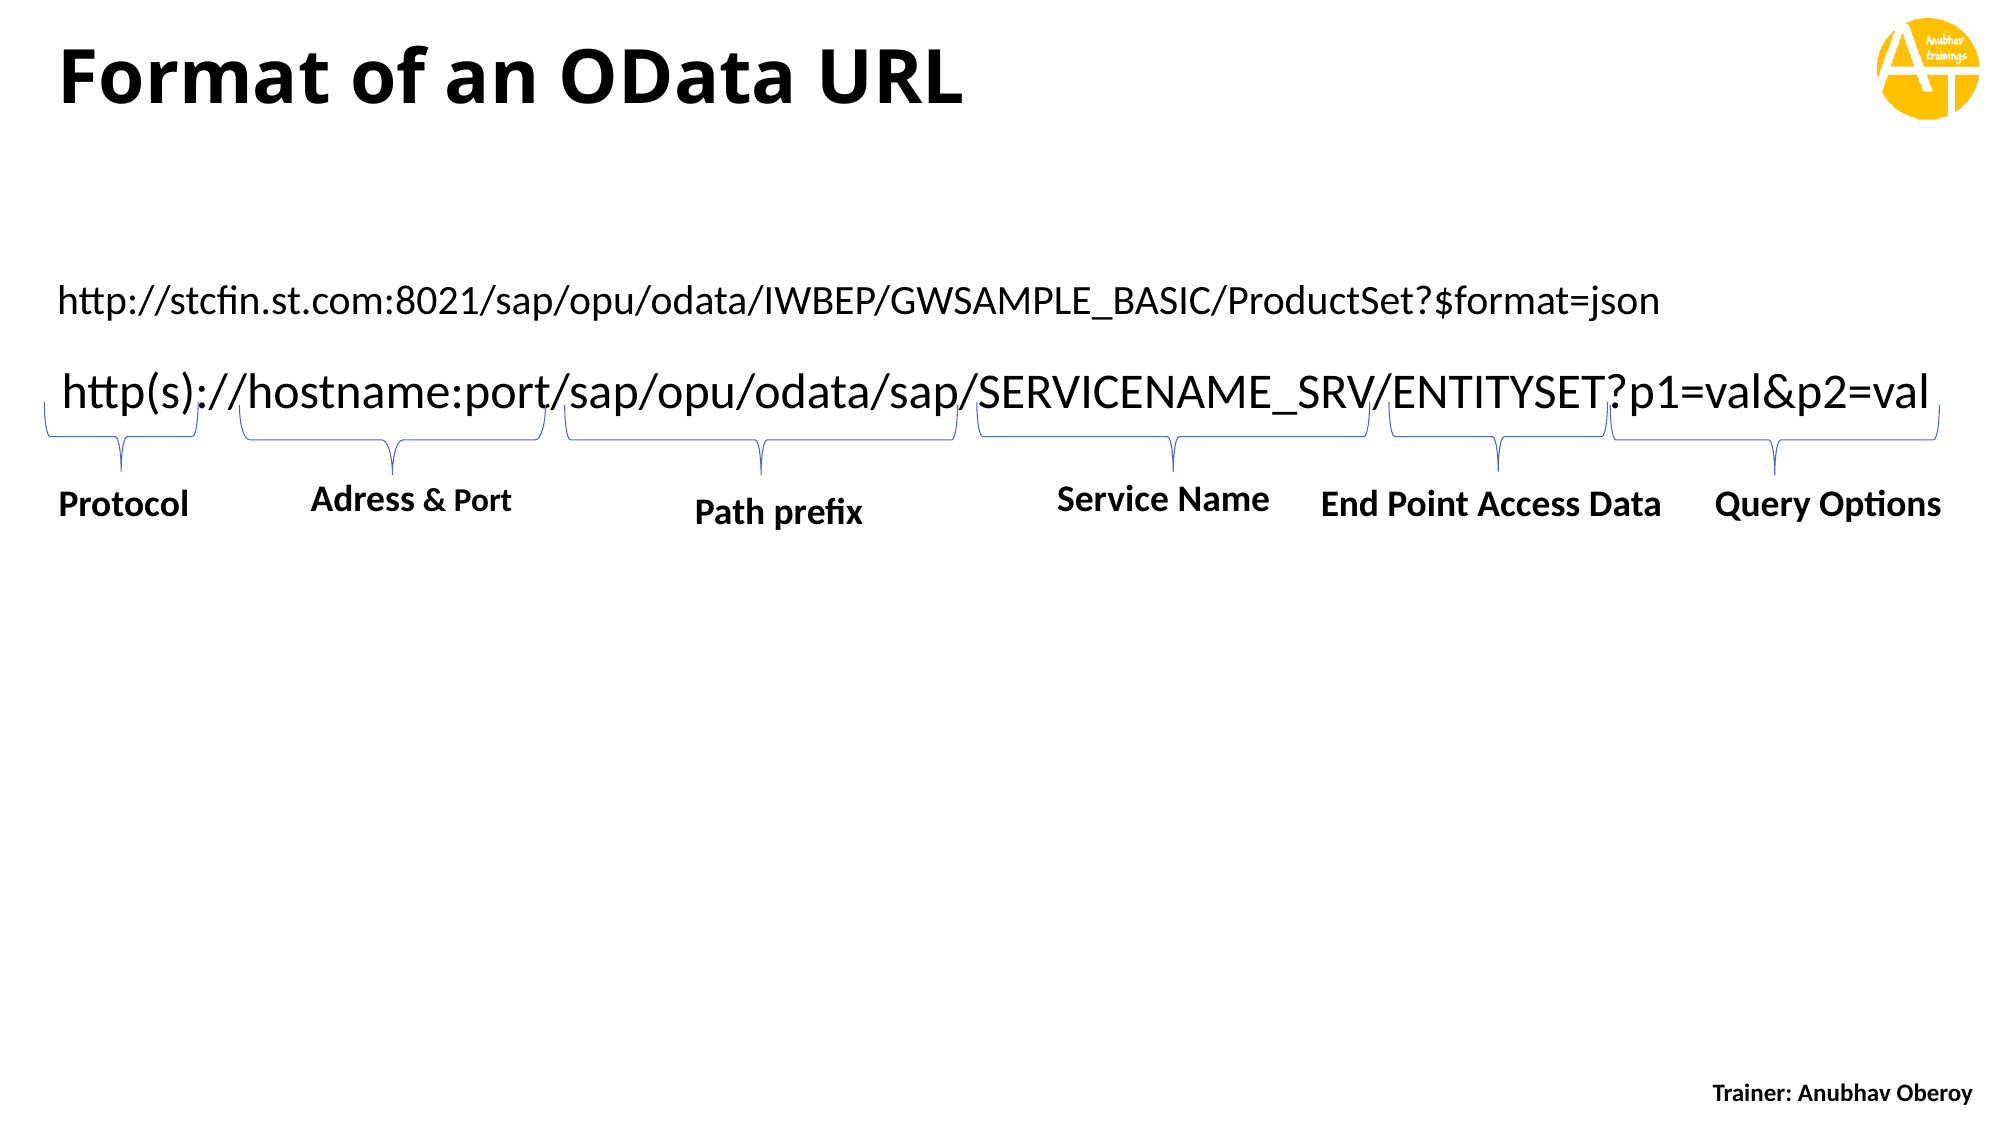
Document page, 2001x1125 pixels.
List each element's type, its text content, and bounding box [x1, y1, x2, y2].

text_box [1609, 405, 1940, 471]
text_box [43, 401, 199, 471]
footer Trainer: Anubhav Oberoy [1660, 1074, 2000, 1108]
text_box http://stcfin.st.com:8021/sap/opu/odata/IWBEP/GWSAMPLE_BASIC/ProductSet?$format=json [42, 265, 1940, 330]
text_box [976, 401, 1371, 466]
text_box Protocol [43, 471, 277, 531]
text_box End Point Access Data [1306, 471, 1734, 532]
text_box [564, 405, 959, 475]
text_box Query Options [1699, 471, 2000, 531]
text_box [238, 405, 547, 466]
text_box http(s)://hostname:port/sap/opu/odata/sap/SERVICENAME_SRV/ENTITYSET?p1=val&p2=val [46, 351, 1990, 487]
text_box Adress & Port [295, 466, 529, 527]
text_box Path prefix [680, 479, 888, 539]
text_box Service Name [1042, 466, 1291, 527]
text_box [1388, 401, 1609, 471]
picture [1866, 11, 1985, 128]
text_box Format of an OData URL [42, 30, 1896, 148]
